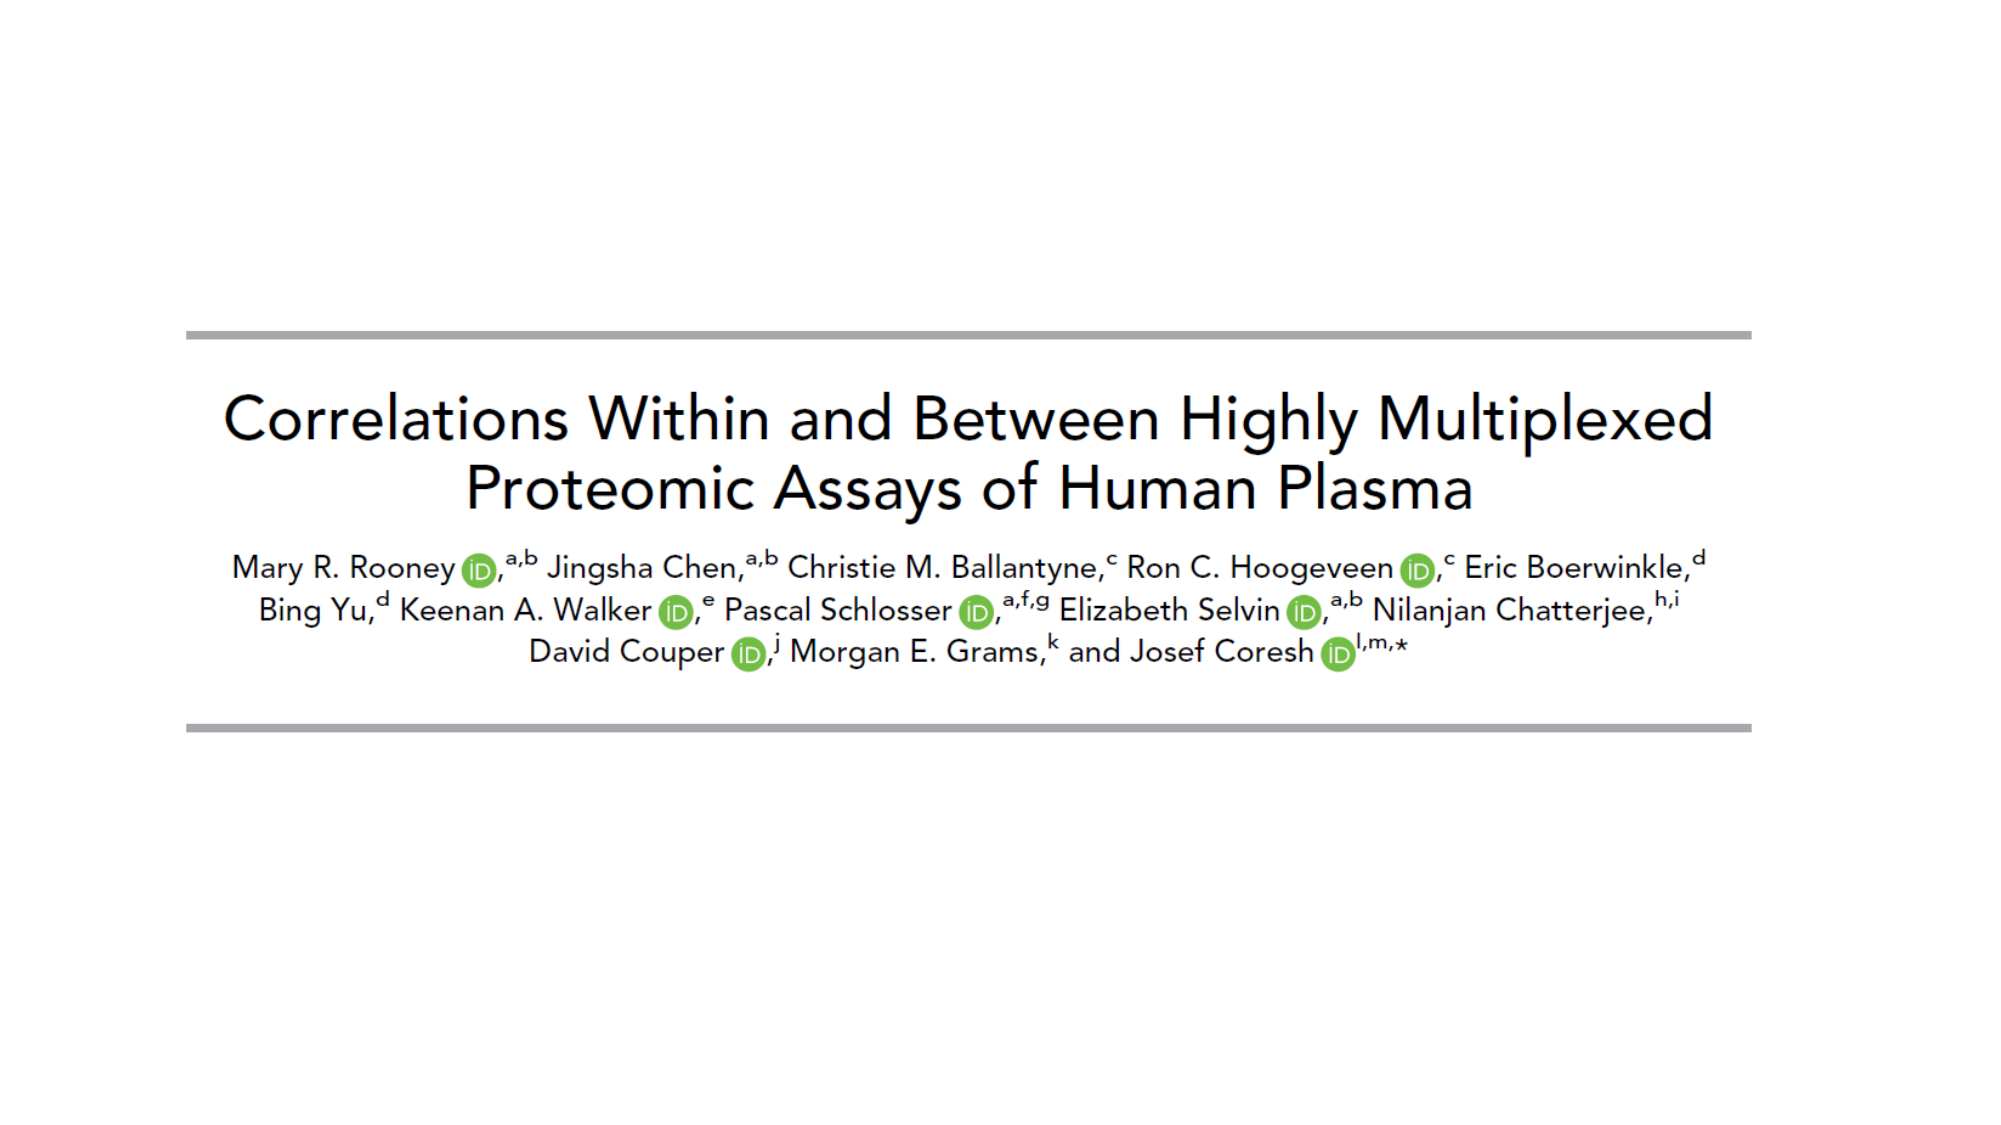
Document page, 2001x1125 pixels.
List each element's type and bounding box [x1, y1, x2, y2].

picture [179, 308, 1787, 758]
